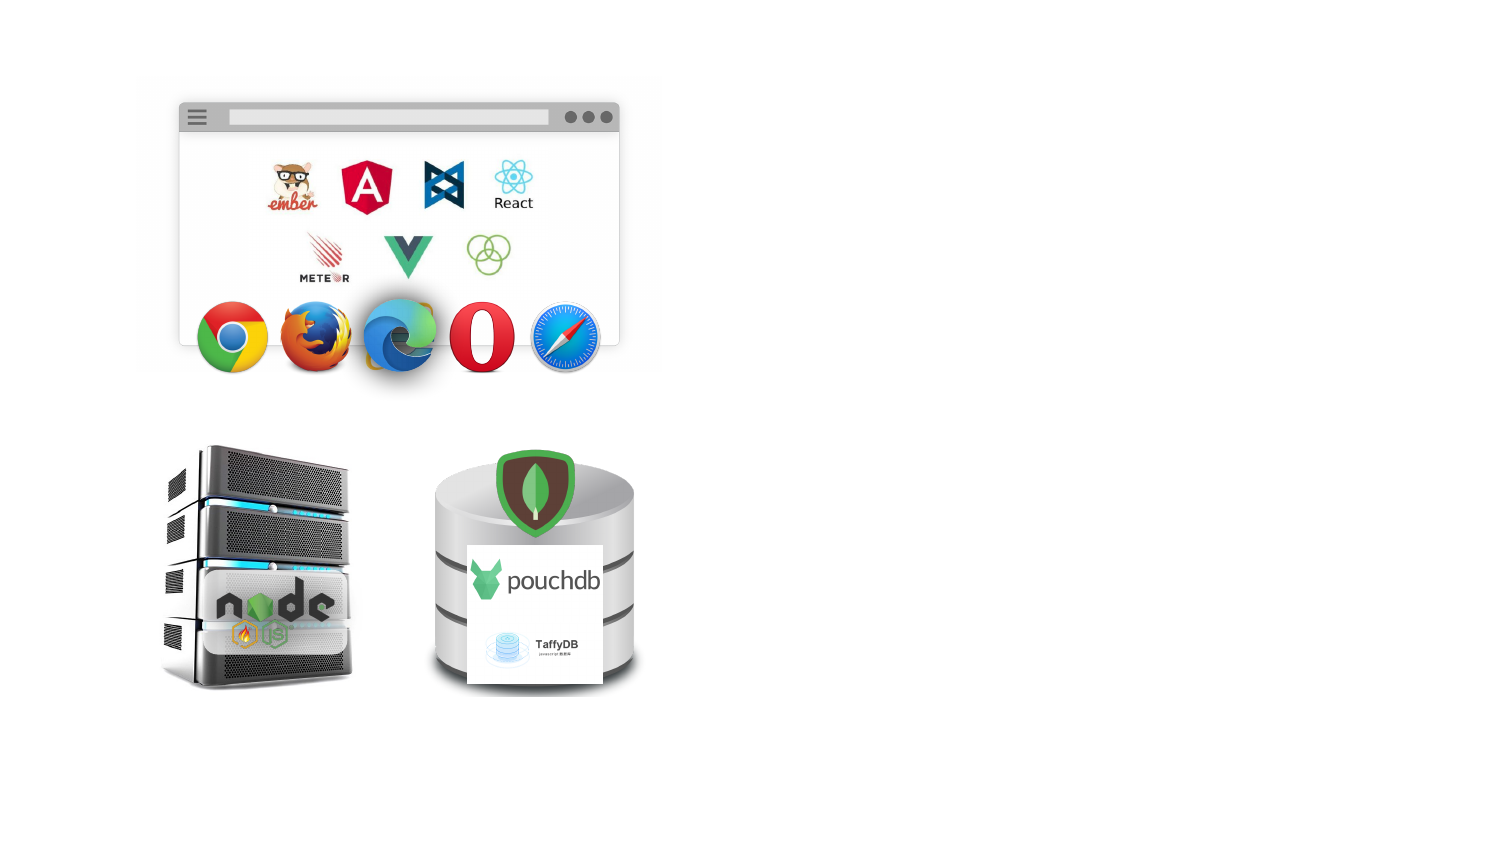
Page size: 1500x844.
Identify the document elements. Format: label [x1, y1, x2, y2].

text_box [136, 76, 662, 379]
text_box [138, 415, 378, 724]
text_box [412, 441, 659, 698]
picture [363, 298, 437, 372]
